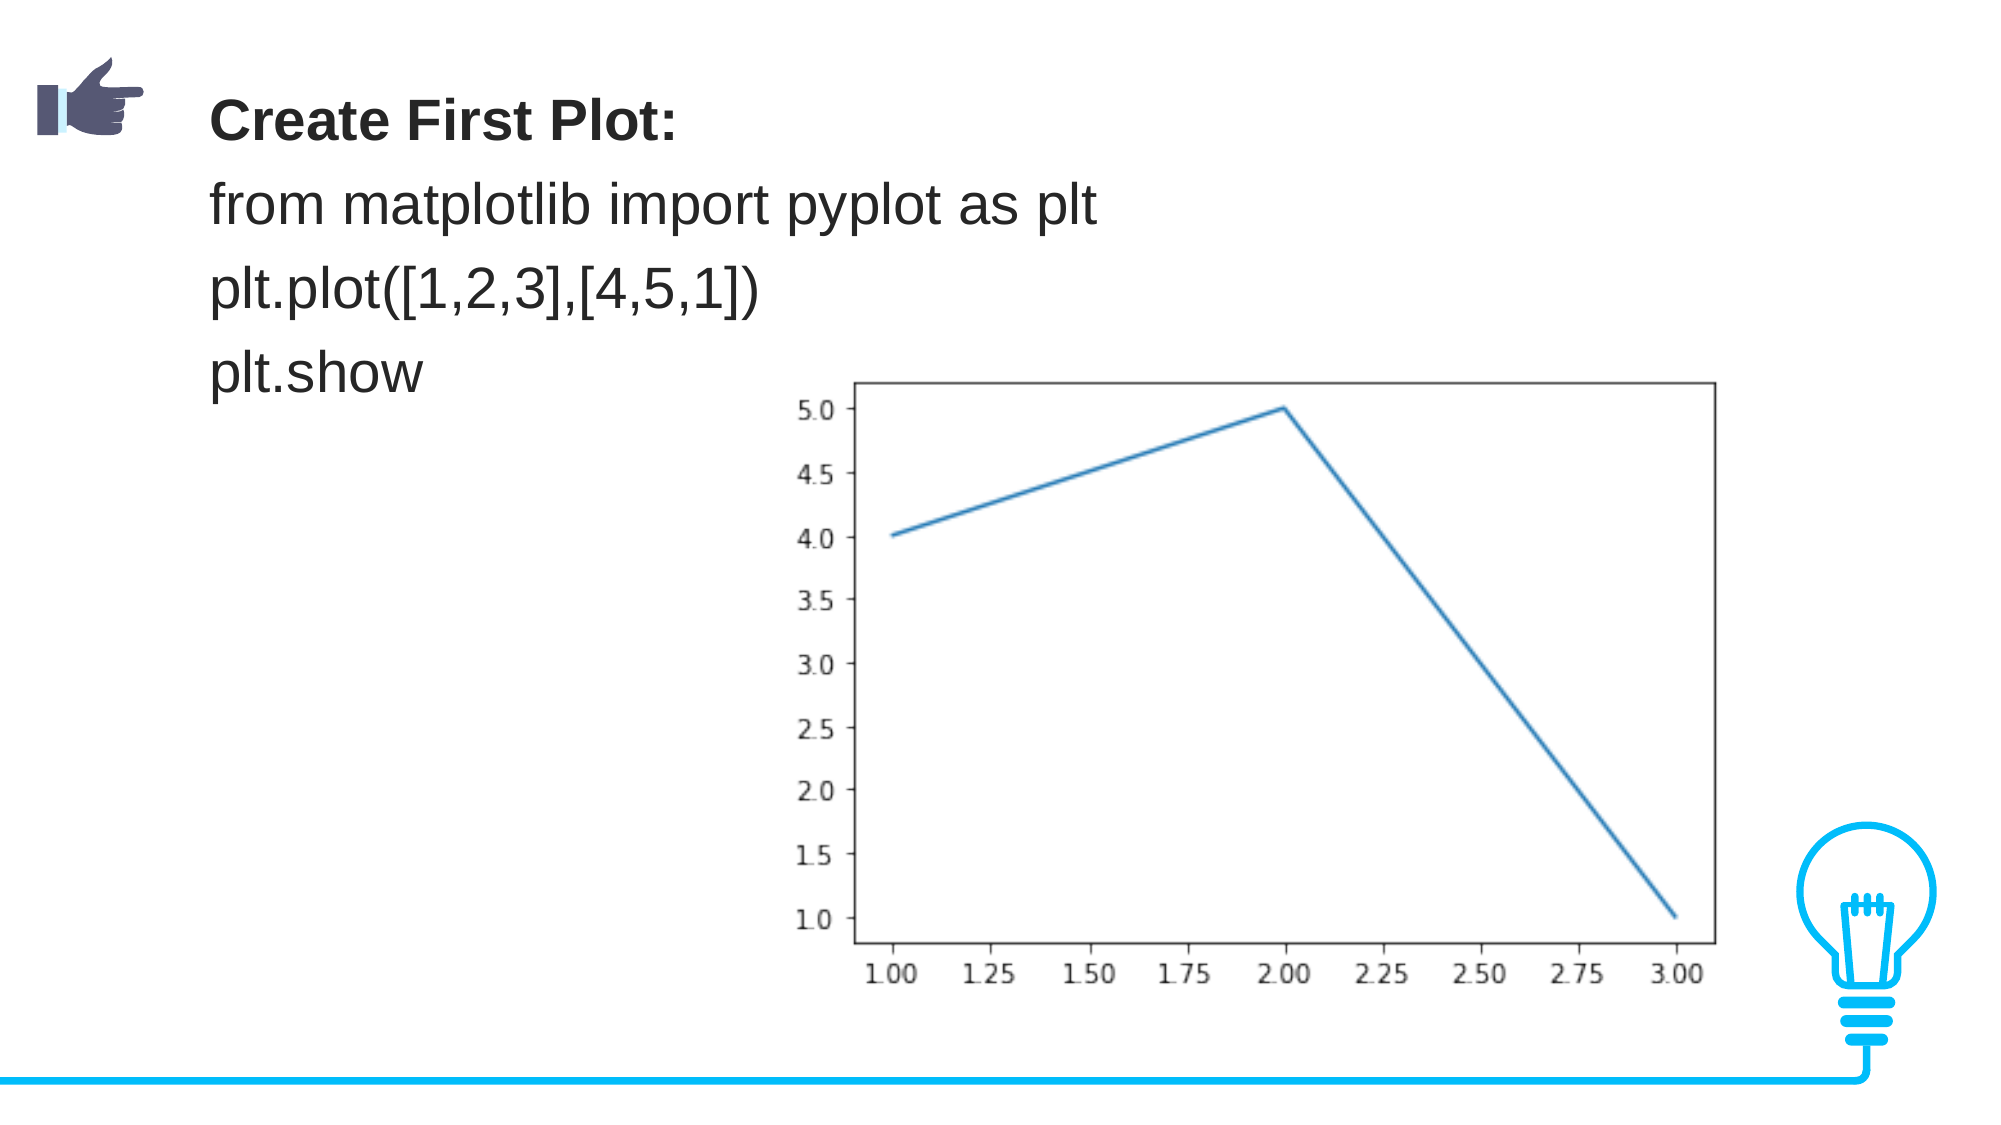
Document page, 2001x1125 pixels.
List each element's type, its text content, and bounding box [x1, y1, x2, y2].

picture [777, 367, 1733, 1005]
list Create First Plot: from matplotlib import pyplot as plt plt.plot([1,2,3],[4,5,1]) plt.show [194, 57, 1959, 522]
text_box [37, 56, 144, 136]
